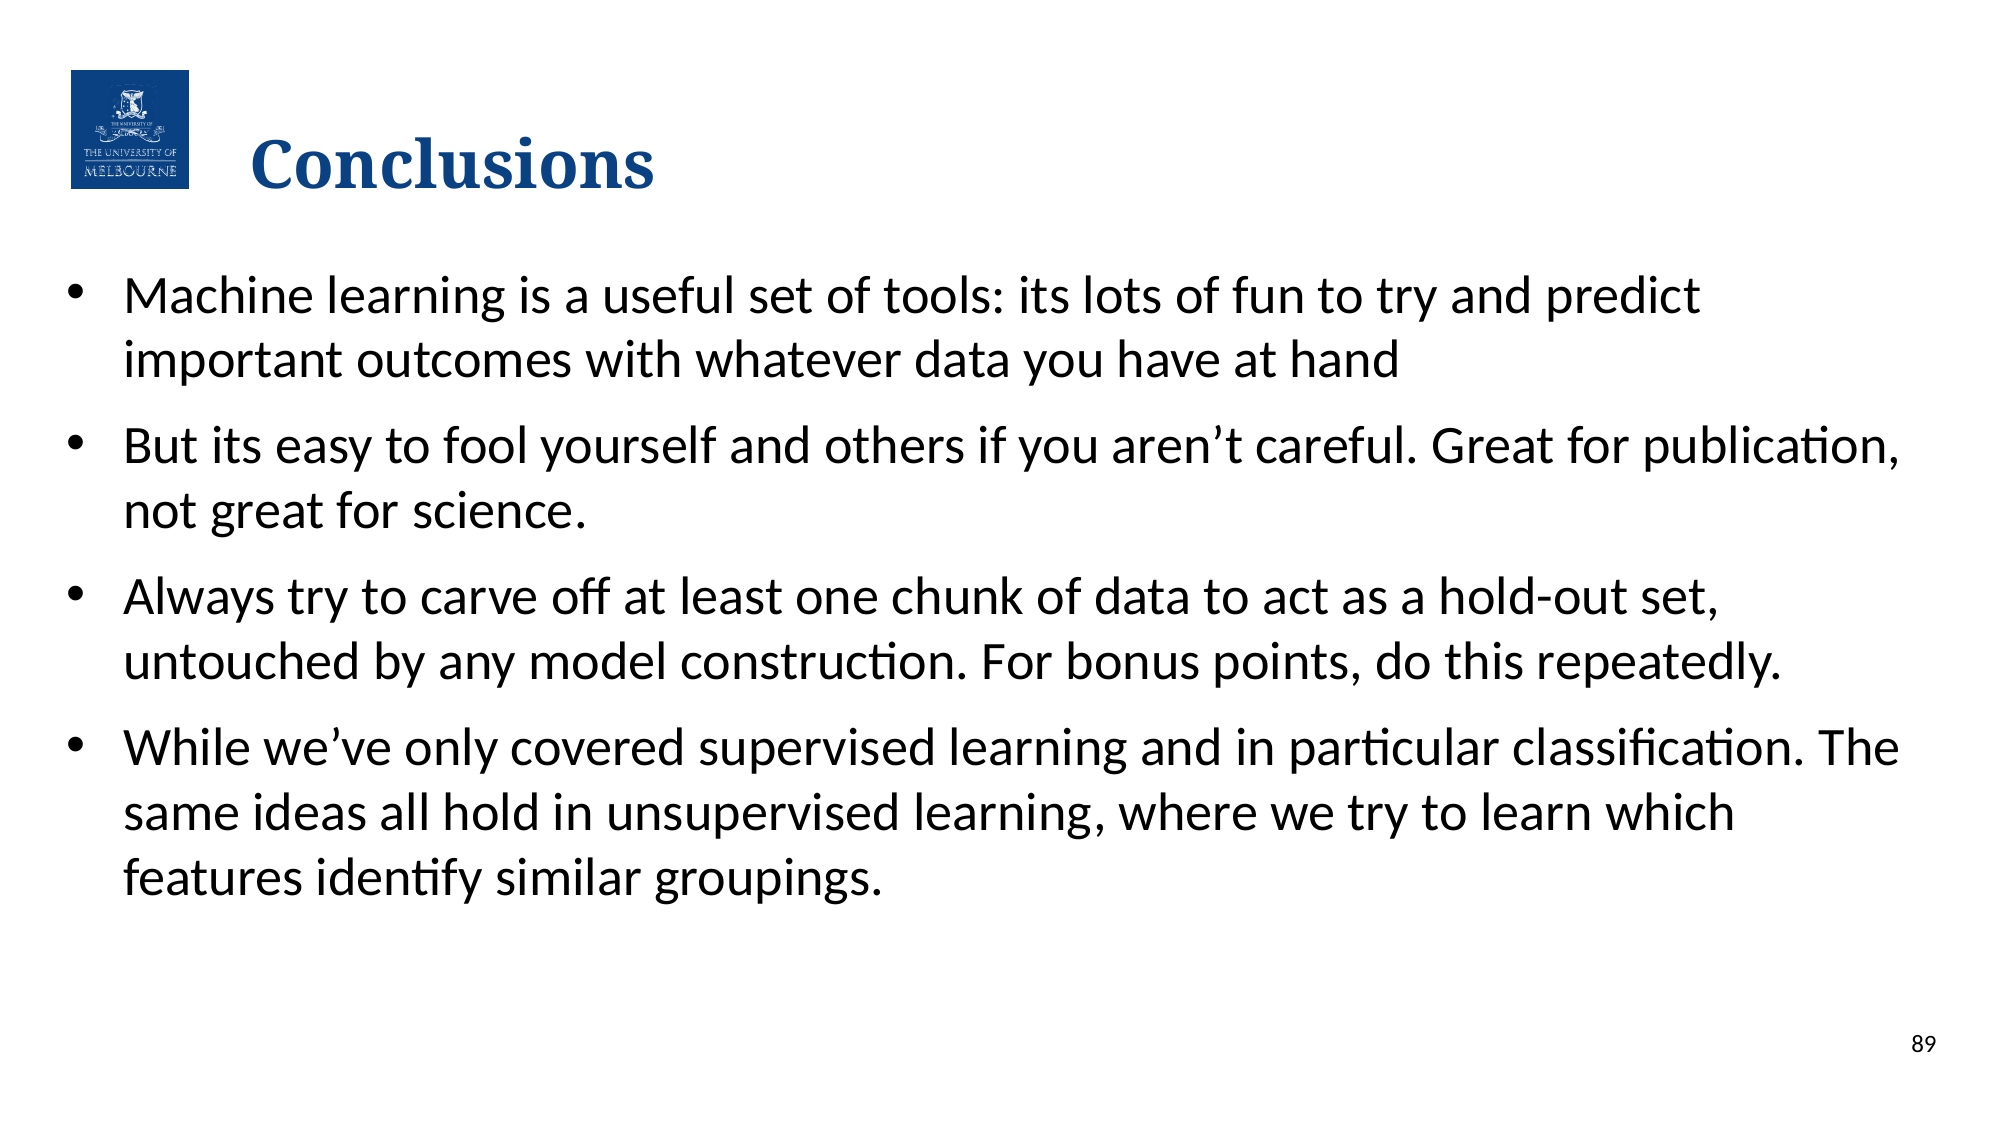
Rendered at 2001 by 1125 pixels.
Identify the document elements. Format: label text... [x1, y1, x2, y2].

list Machine learning is a useful set of tools: its lots of fun to try and predict important outcomes with whatever data you have at hand But its easy to fool yourself and others if you aren’t careful. Great for publication, not great for science. Always try to carve off at least one chunk of data to act as a hold-out set, untouched by any model construction. For bonus points, do this repeatedly. While we’ve only covered supervised learning and in particular classification. The same ideas all hold in unsupervised learning, where we try to learn which features identify similar groupings. [51, 251, 1924, 970]
picture [71, 70, 189, 189]
title Conclusions [234, 64, 1924, 211]
slide_number 89 [1797, 1012, 1937, 1073]
